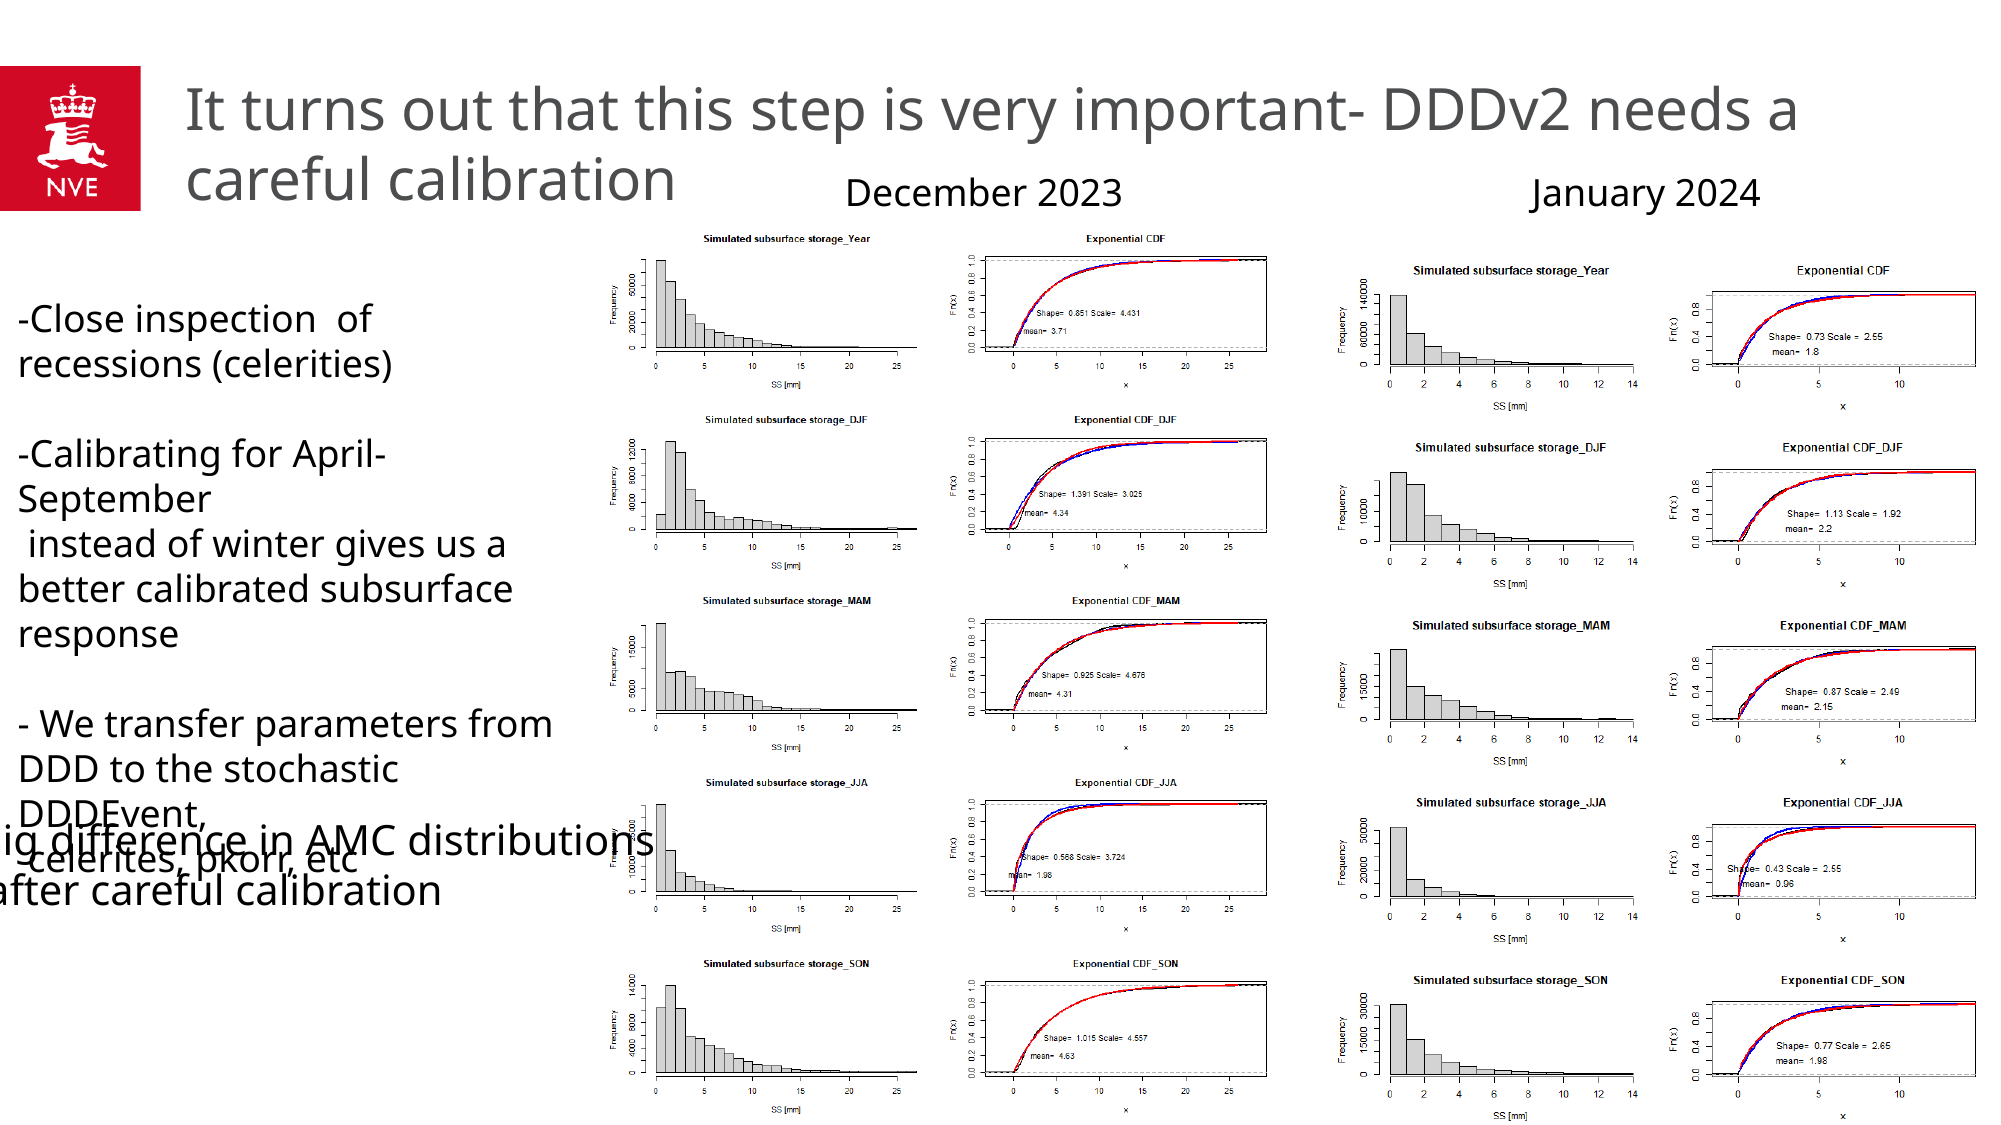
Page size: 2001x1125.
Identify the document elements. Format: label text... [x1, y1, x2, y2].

picture [1334, 246, 1998, 1125]
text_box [607, 218, 1286, 1124]
text_box -Close inspection of recessions (celerities) -Calibrating for April-September instead of winter gives us a better calibrated subsurface response - We transfer parameters from DDD to the stochastic DDDEvent, celerites, pkorr, etc [2, 287, 576, 806]
text_box Big difference in AMC distributions after careful calibration [0, 806, 607, 922]
text_box January 2024 [1517, 162, 1776, 222]
title It turns out that this step is very important- DDDv2 needs a careful calibration [170, 64, 1861, 199]
text_box December 2023 [830, 161, 1139, 218]
